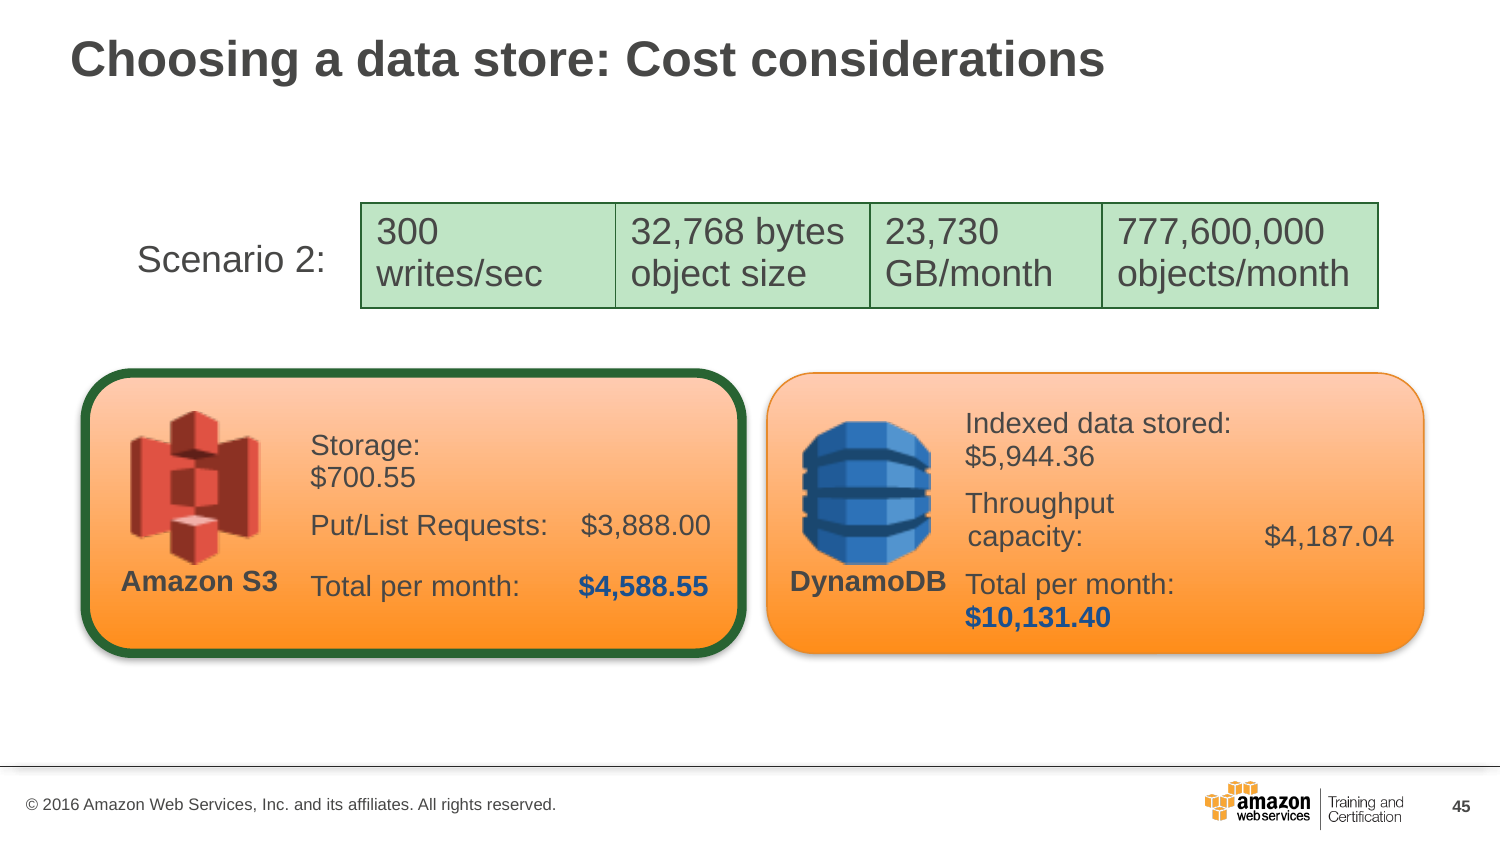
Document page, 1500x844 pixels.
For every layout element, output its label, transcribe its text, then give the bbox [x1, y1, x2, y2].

table_header 777,600,000 objects/month [1103, 204, 1377, 307]
table_cell Put/List Requests: $3,888.00 [295, 502, 727, 563]
text_box [766, 372, 1425, 655]
table_cell Throughput capacity: $4,187.04 [950, 480, 1410, 560]
table_header 300 writes/sec [362, 204, 615, 307]
text_box DynamoDB [787, 552, 950, 608]
table_header 32,768 bytes object size [616, 204, 869, 307]
table_cell Total per month: $10,131.40 [950, 560, 1410, 641]
table_header Indexed data stored: $5,944.36 [950, 392, 1410, 480]
picture [1203, 779, 1410, 832]
table_header 23,730 GB/month [871, 204, 1101, 307]
picture [130, 411, 261, 565]
title Choosing a data store: Cost considerations [55, 18, 1402, 130]
text_box Scenario 2: [122, 227, 342, 288]
text_box [84, 372, 743, 655]
table_cell Total per month: $4,588.55 [295, 563, 727, 623]
text_box Amazon S3 [105, 539, 293, 621]
table_header Storage: $700.55 [295, 421, 727, 502]
picture [802, 421, 931, 565]
